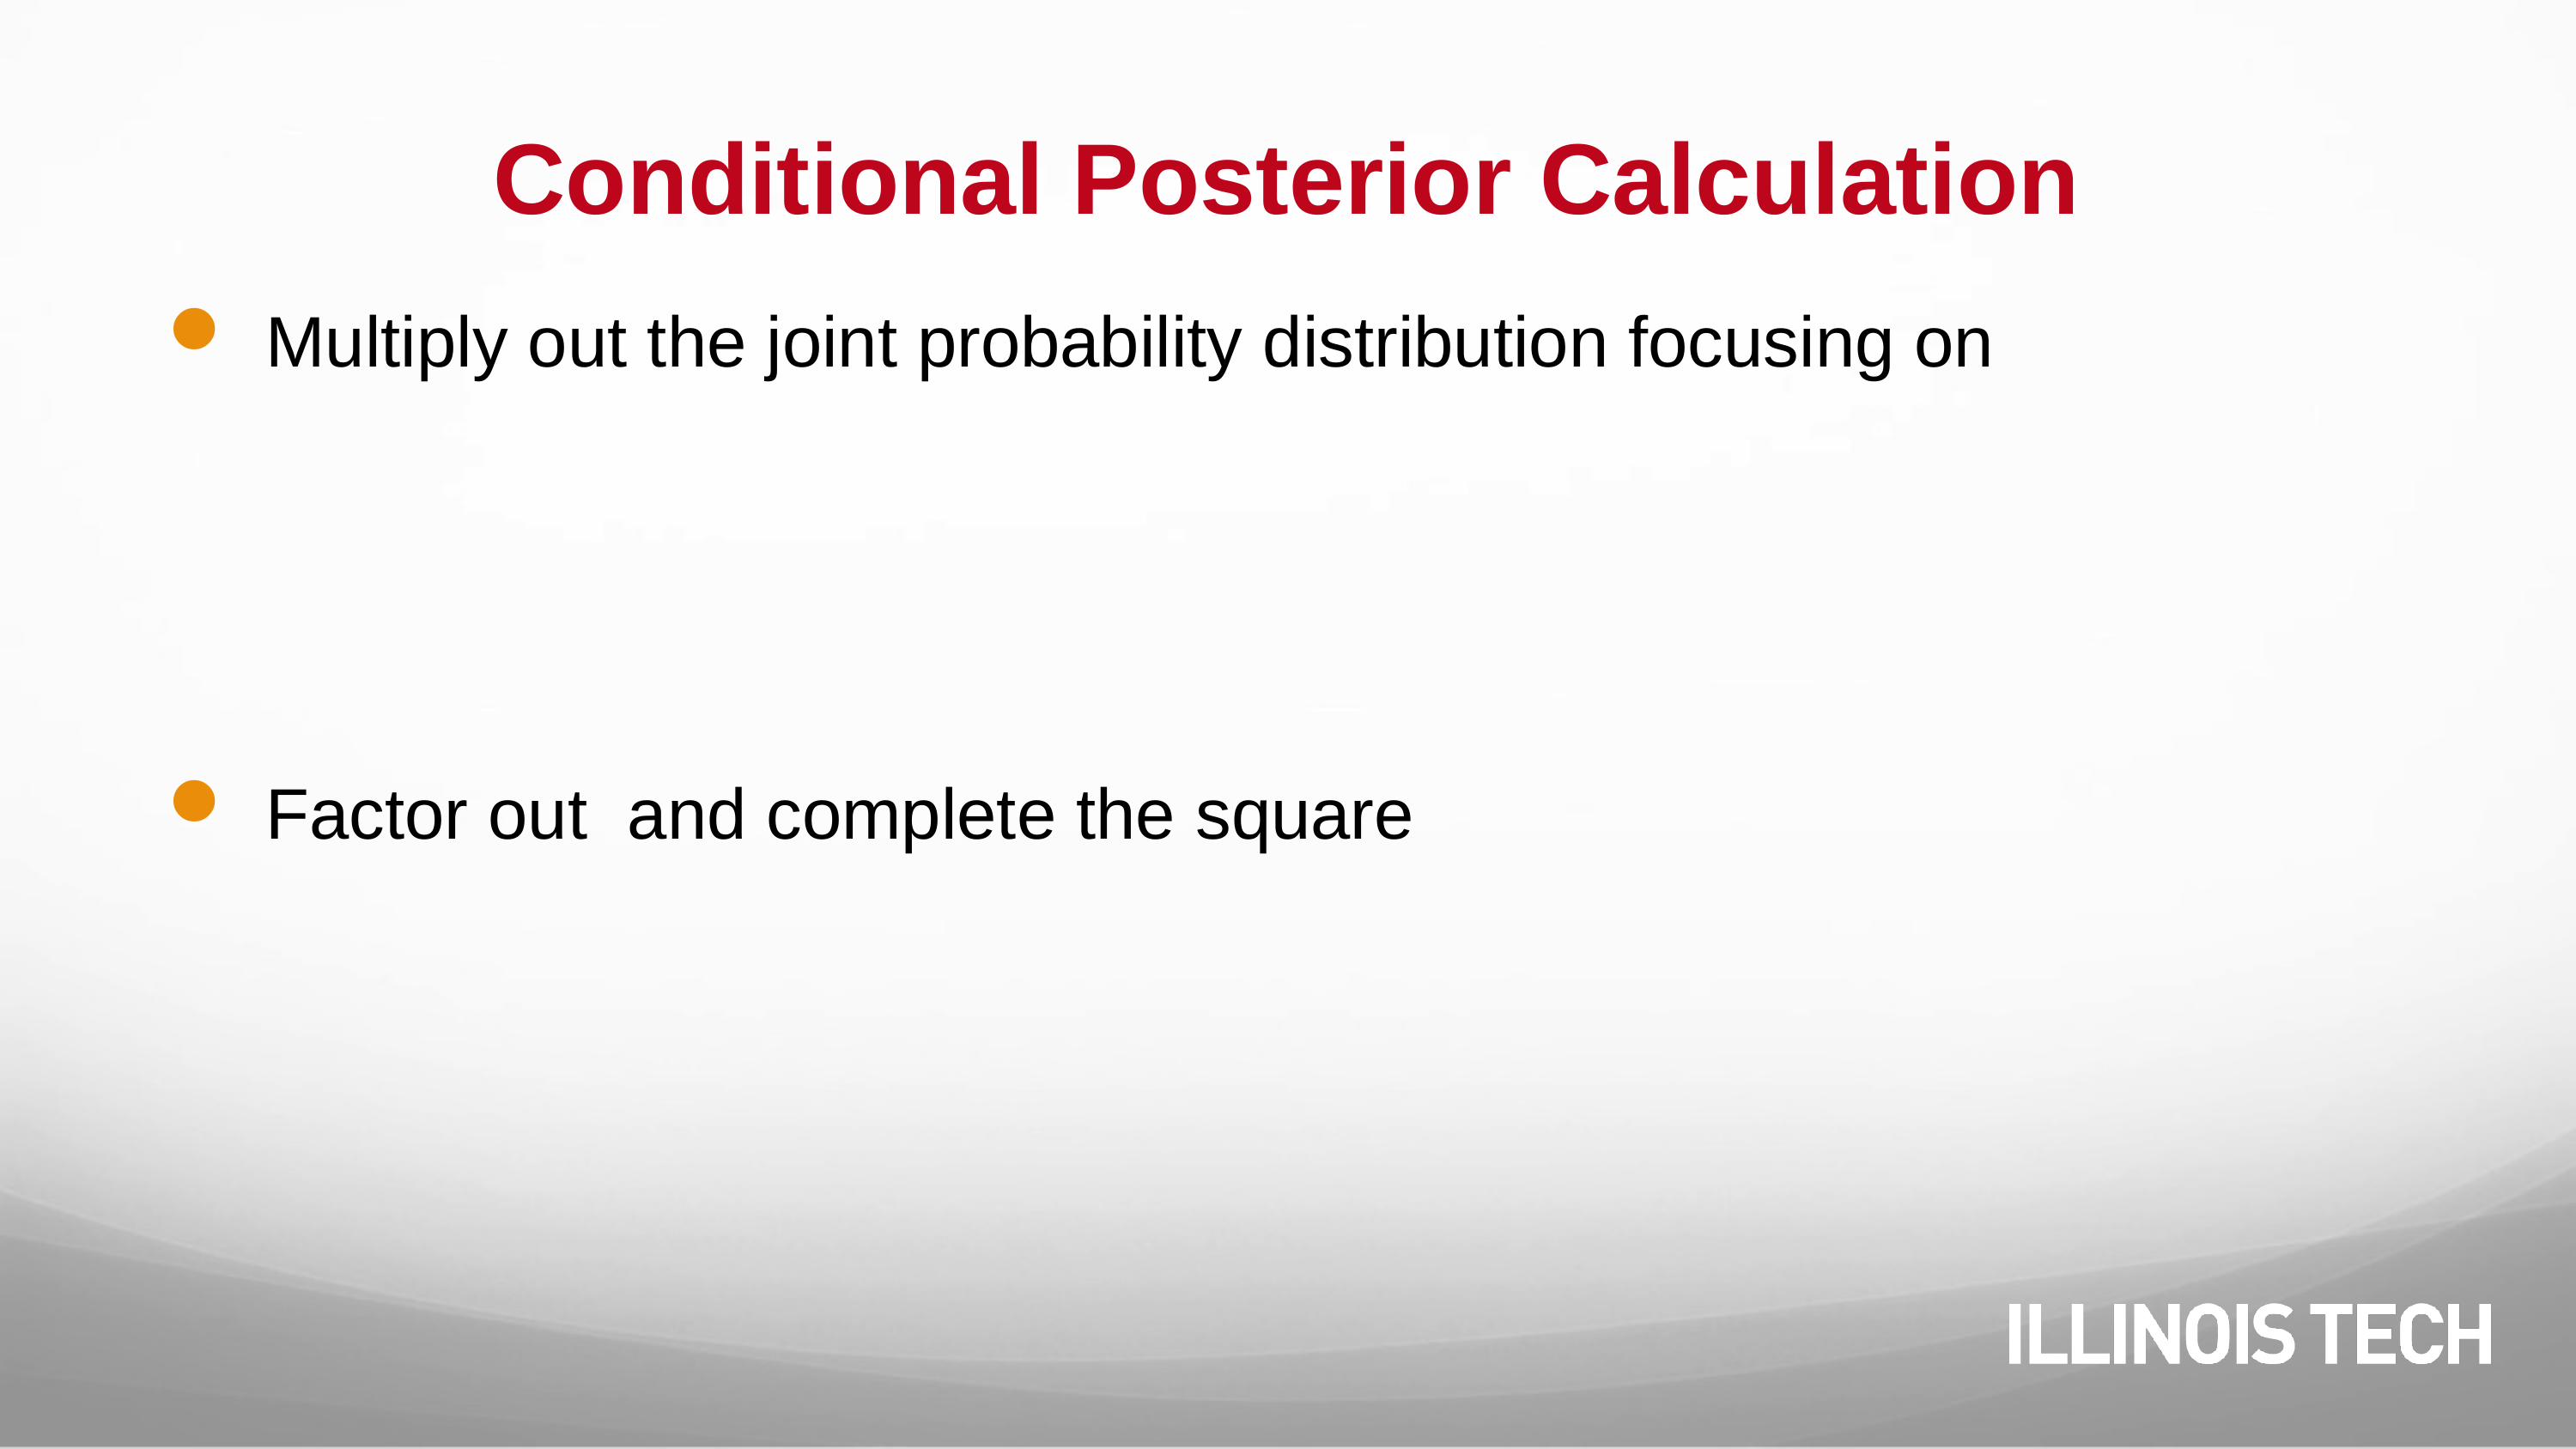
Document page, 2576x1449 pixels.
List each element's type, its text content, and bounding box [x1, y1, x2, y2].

picture [0, 0, 2576, 1449]
title Conditional Posterior Calculation [155, 22, 2421, 241]
